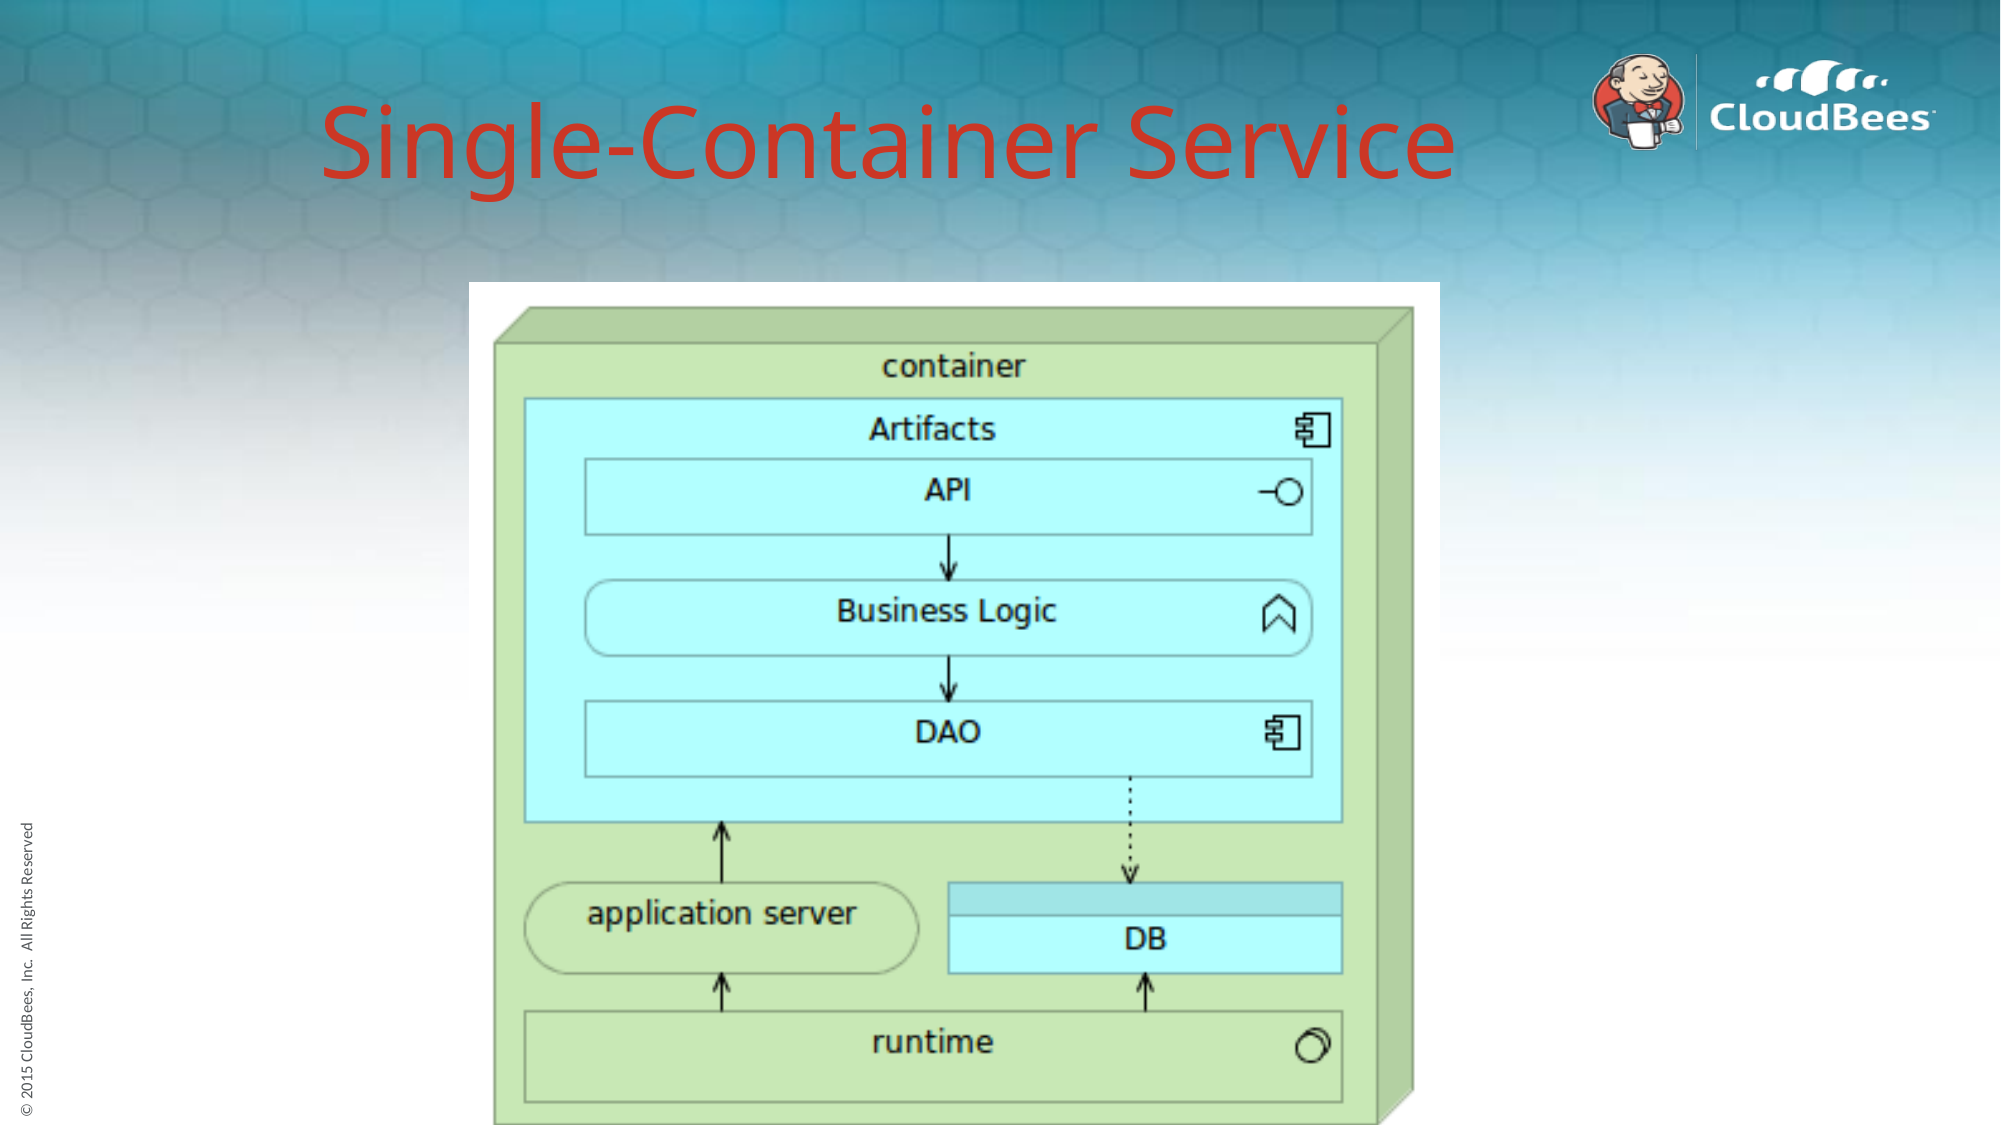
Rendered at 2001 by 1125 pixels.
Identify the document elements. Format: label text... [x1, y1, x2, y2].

picture [0, 0, 2001, 1125]
title Single-Container Service [197, 0, 1582, 214]
